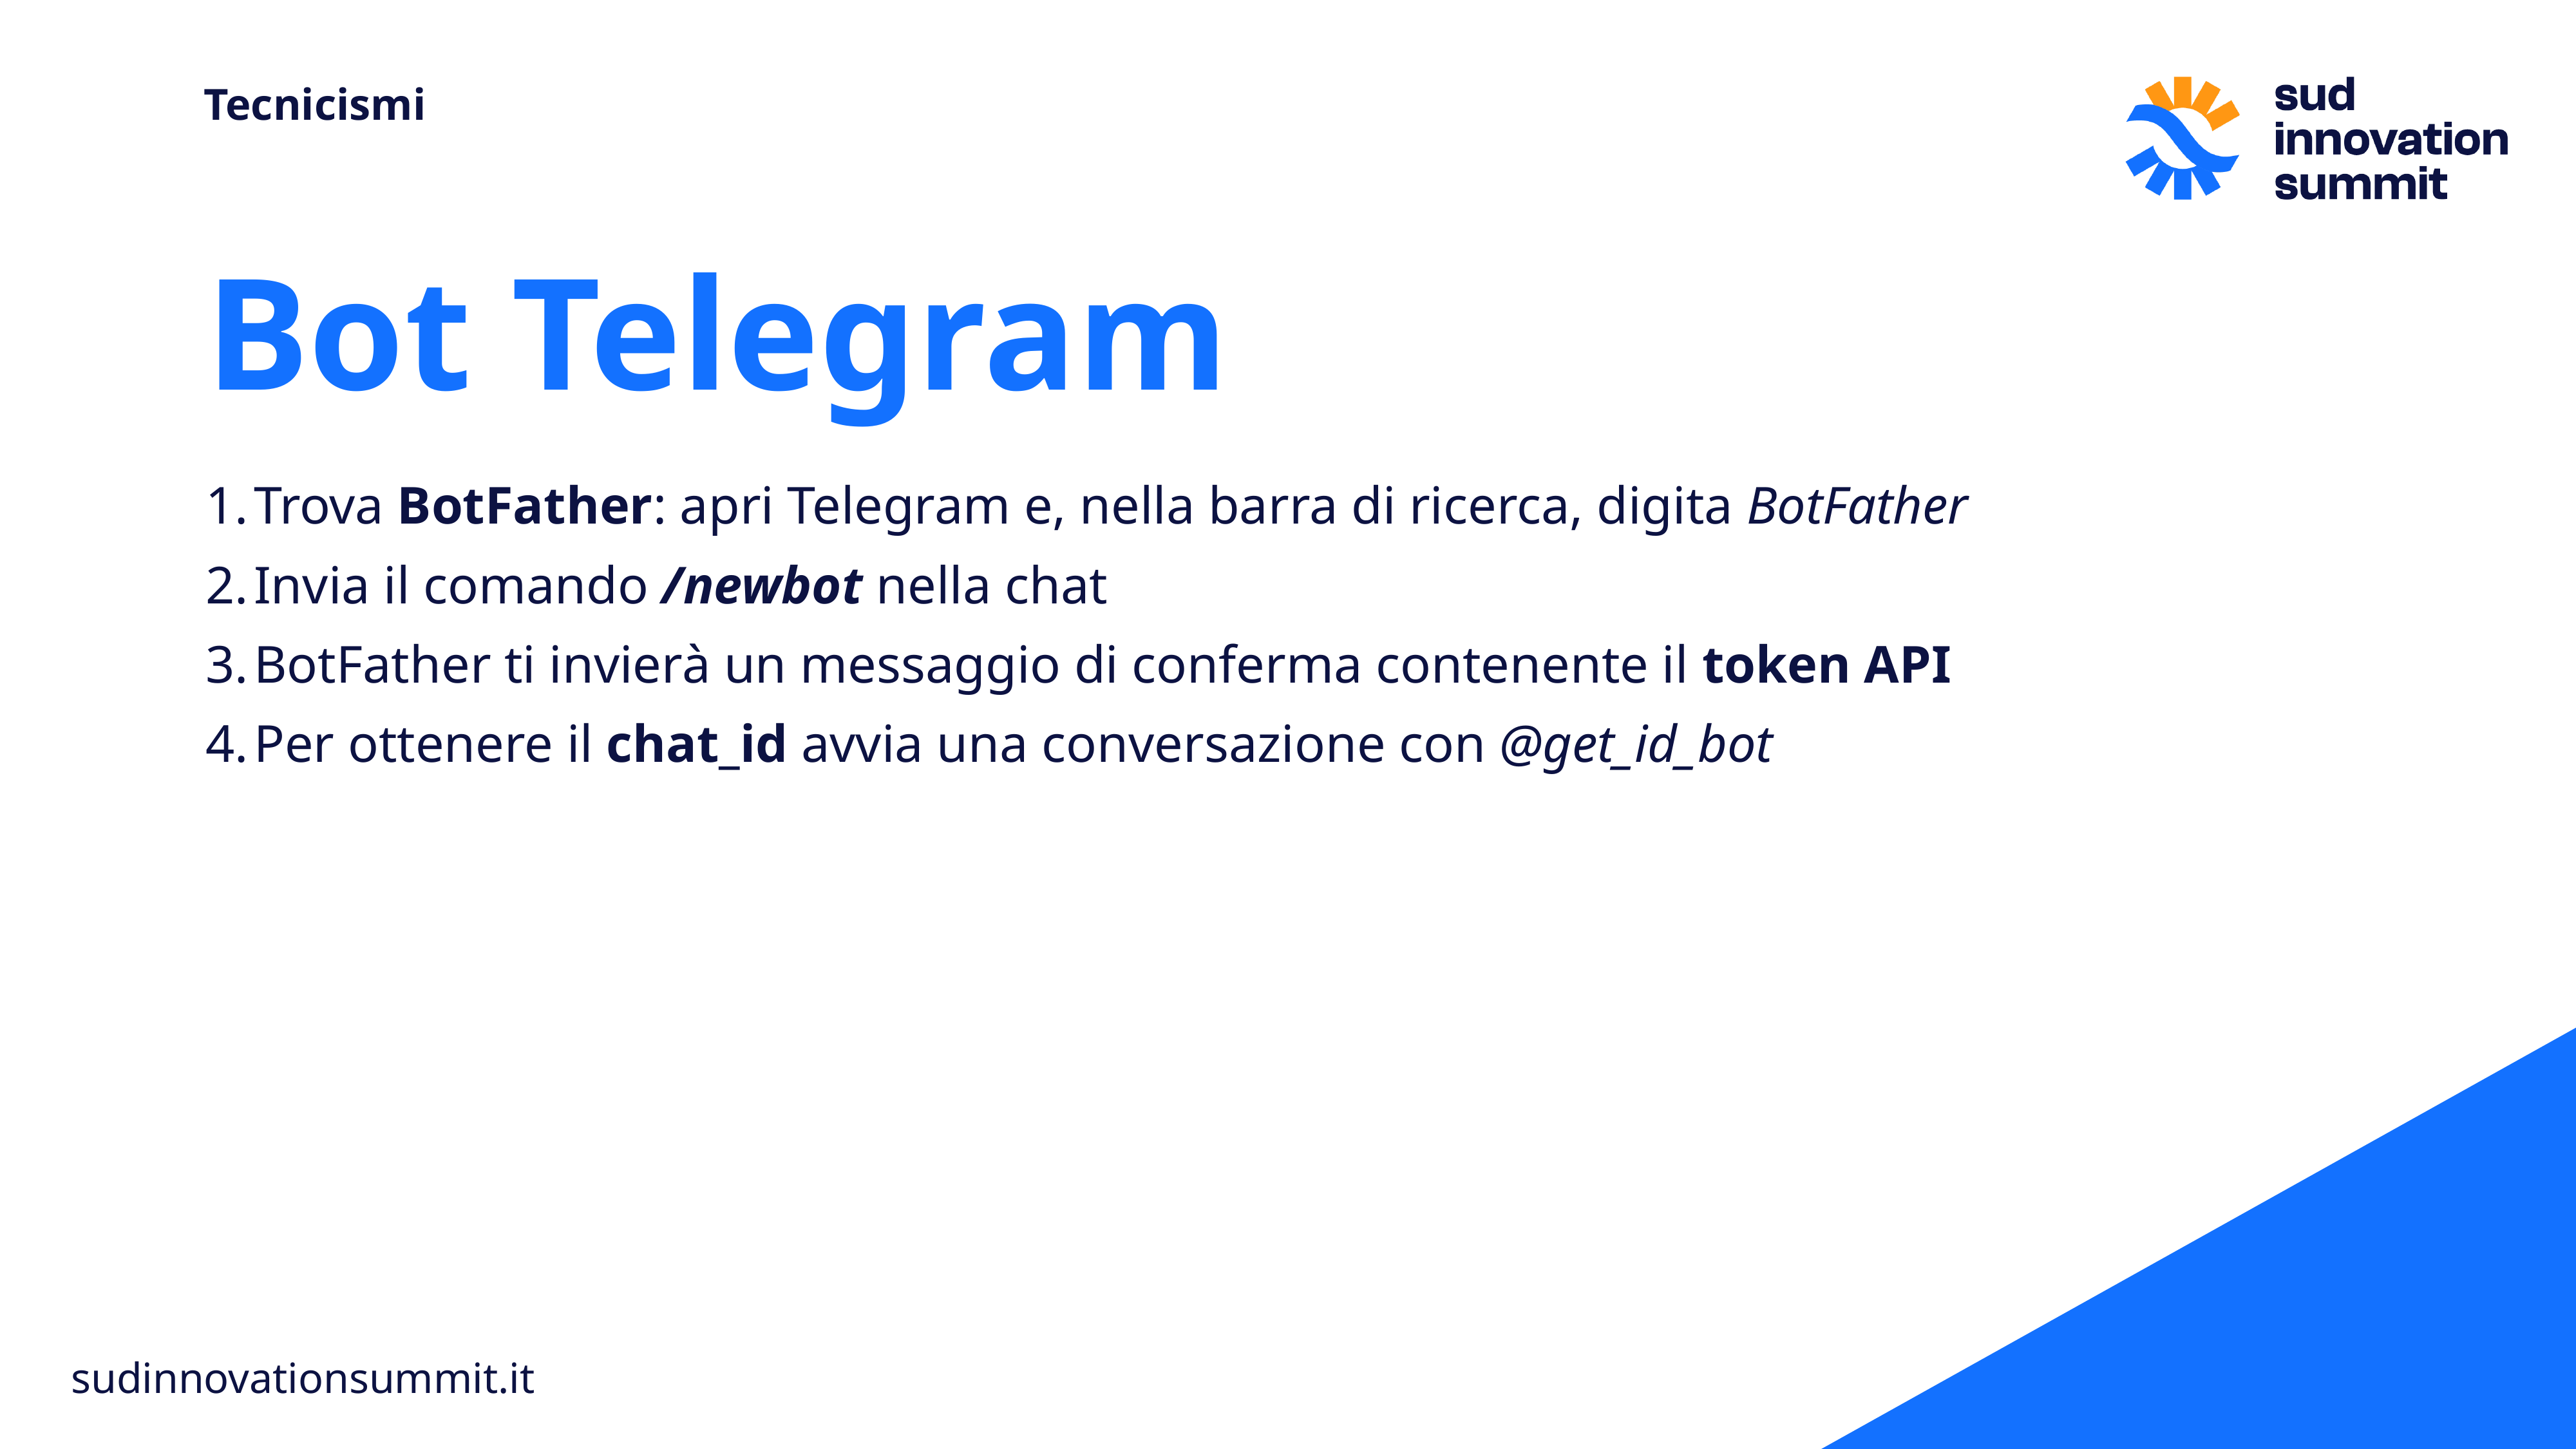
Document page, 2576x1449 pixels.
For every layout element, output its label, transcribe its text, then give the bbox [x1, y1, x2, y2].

picture [2125, 77, 2508, 200]
text_box Trova BotFather: apri Telegram e, nella barra di ricerca, digita BotFather Invia il comando /newbot nella chat BotFather ti invierà un messaggio di conferma contenente il token API Per ottenere il chat_id avvia una conversazione con @get_id_bot [200, 449, 2479, 779]
text_box [1821, 1027, 2576, 1449]
text_box Tecnicismi [198, 77, 930, 135]
text_box Bot Telegram [200, 280, 2083, 421]
text_box sudinnovationsummit.it [65, 1352, 583, 1408]
